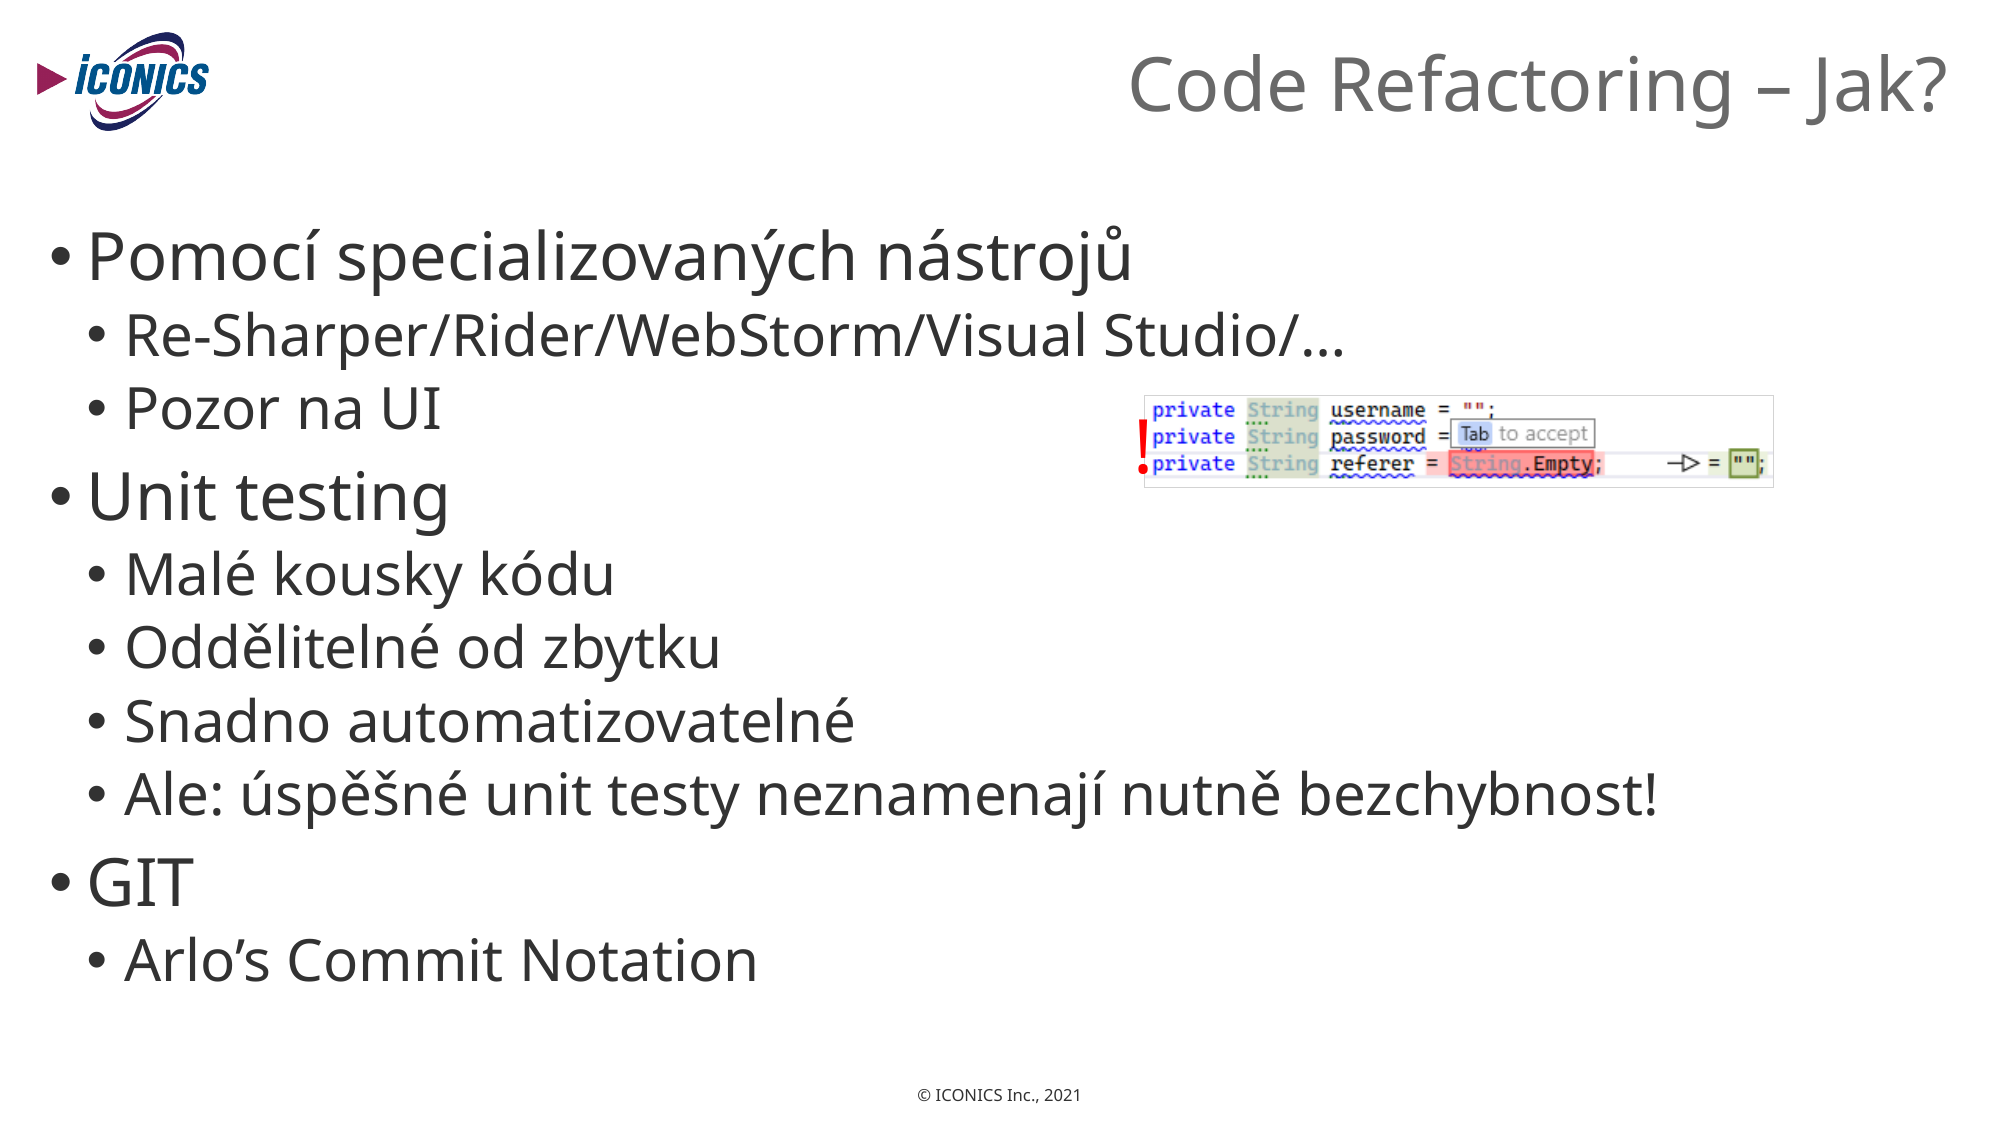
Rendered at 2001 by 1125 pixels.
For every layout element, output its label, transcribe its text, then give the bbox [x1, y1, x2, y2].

picture [37, 32, 209, 131]
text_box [1116, 391, 1774, 498]
title Code Refactoring – Jak? [270, 23, 1963, 150]
list Pomocí specializovaných nástrojů Re-Sharper/Rider/WebStorm/Visual Studio/… Pozor na UI Unit testing Malé kousky kódu Oddělitelné od zbytku Snadno automatizovatelné Ale: úspěšné unit testy neznamenají nutně bezchybnost! GIT Arlo’s Commit Notation [34, 216, 1963, 1065]
